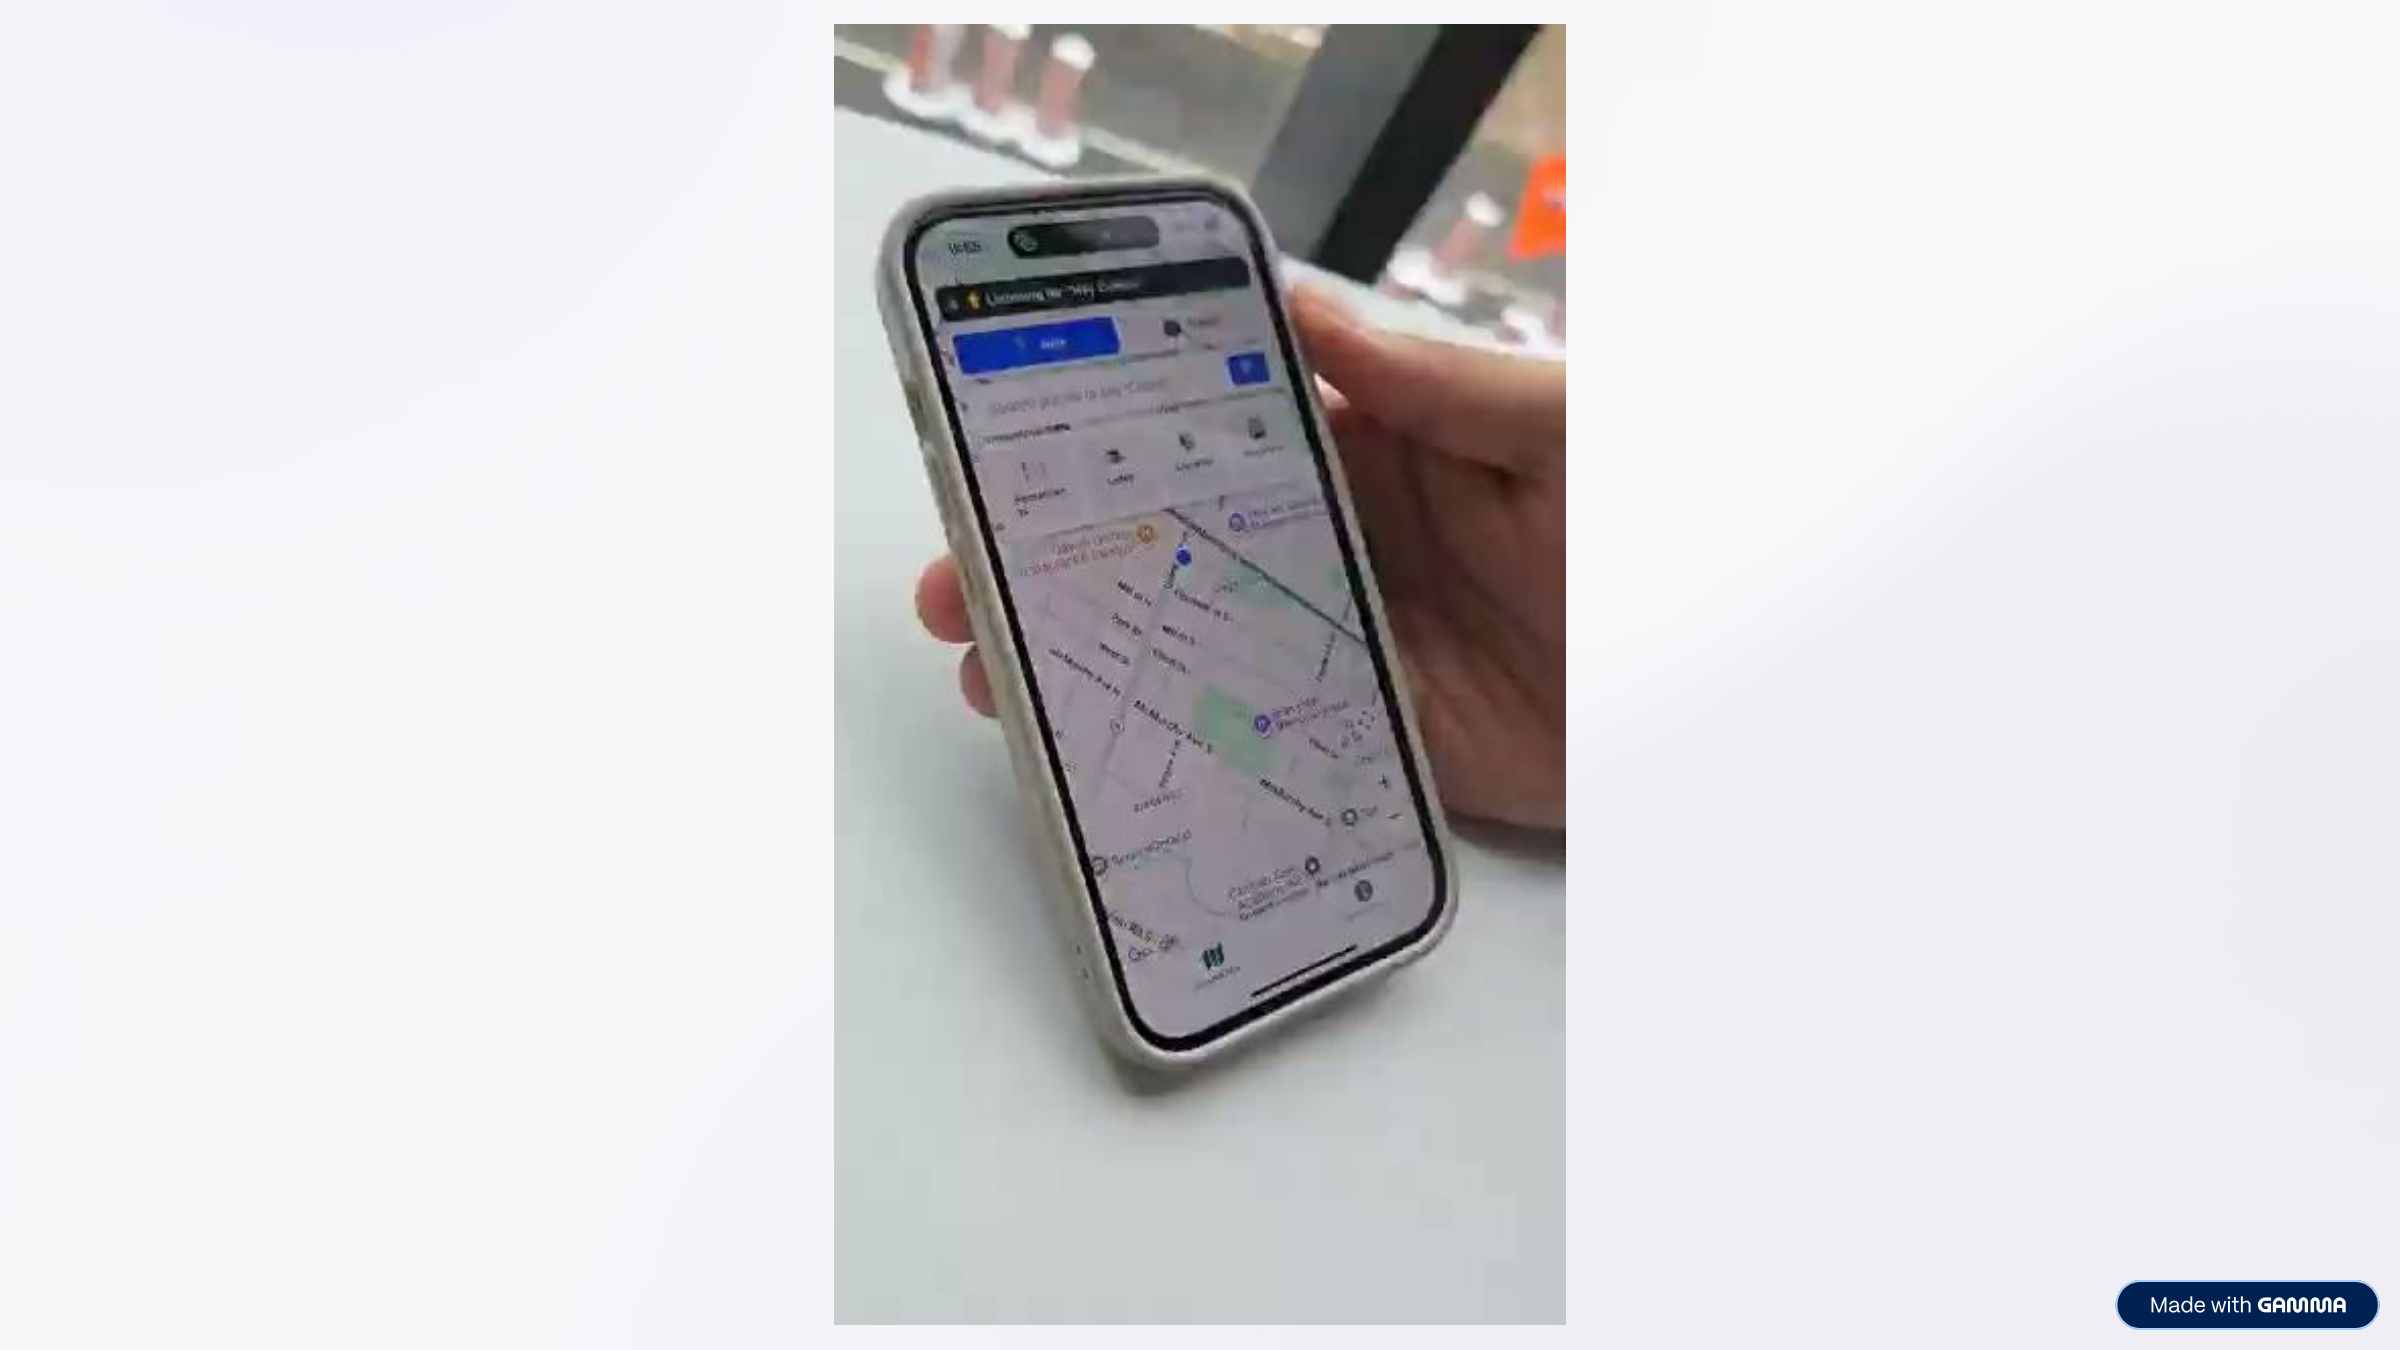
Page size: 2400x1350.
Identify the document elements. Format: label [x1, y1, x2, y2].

picture [834, 24, 1566, 1326]
picture [2106, 1271, 2389, 1339]
